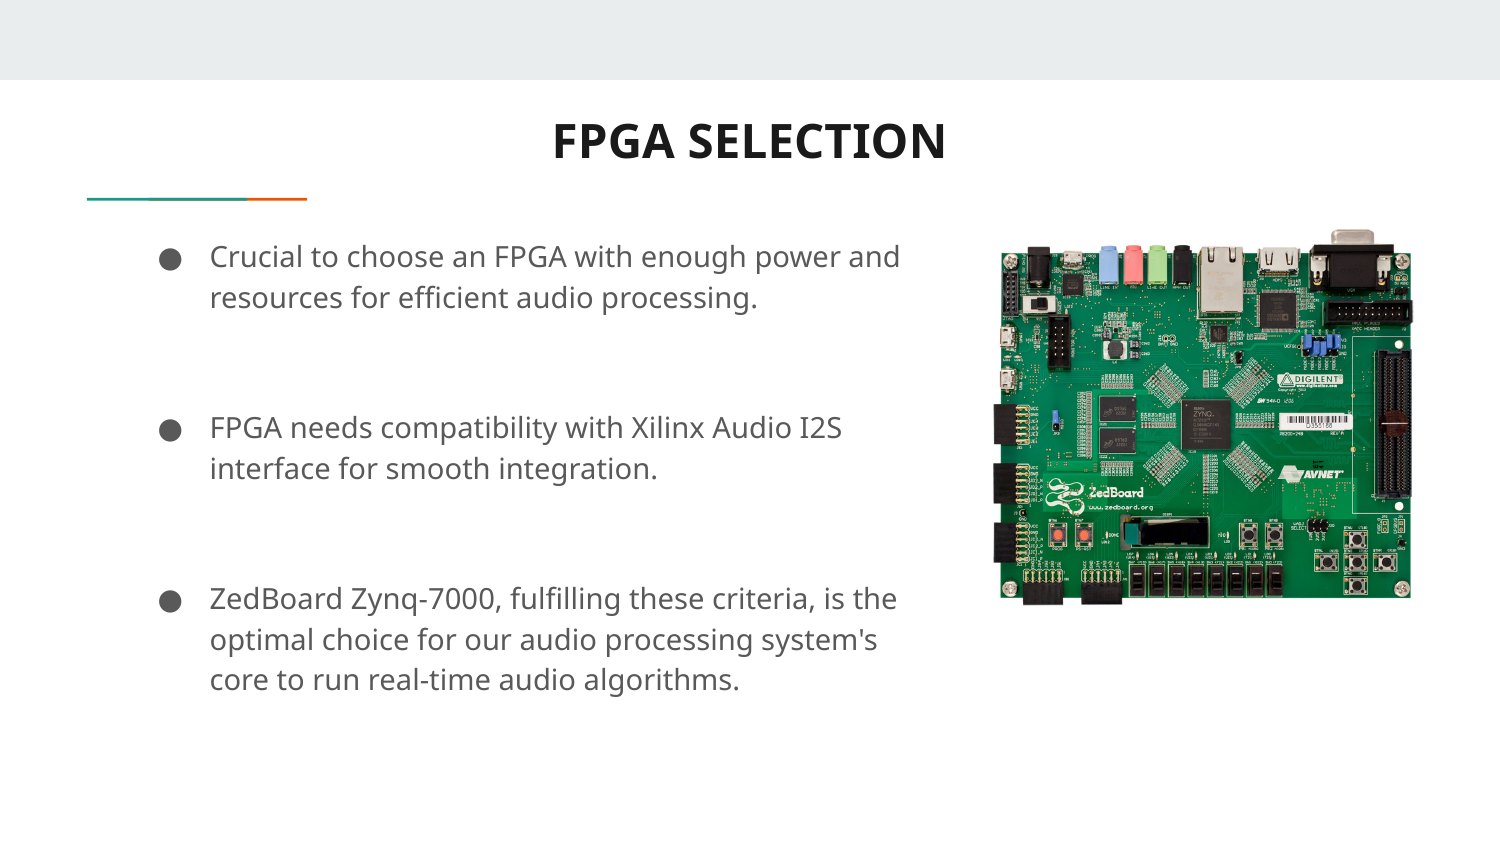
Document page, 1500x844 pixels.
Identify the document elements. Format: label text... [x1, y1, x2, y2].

list Crucial to choose an FPGA with enough power and resources for efficient audio processing. FPGA needs compatibility with Xilinx Audio I2S interface for smooth integration. ZedBoard Zynq-7000, fulfilling these criteria, is the optimal choice for our audio processing system's core to run real-time audio algorithms. [119, 218, 942, 759]
title FPGA SELECTION [119, 96, 1381, 184]
picture [941, 220, 1476, 624]
